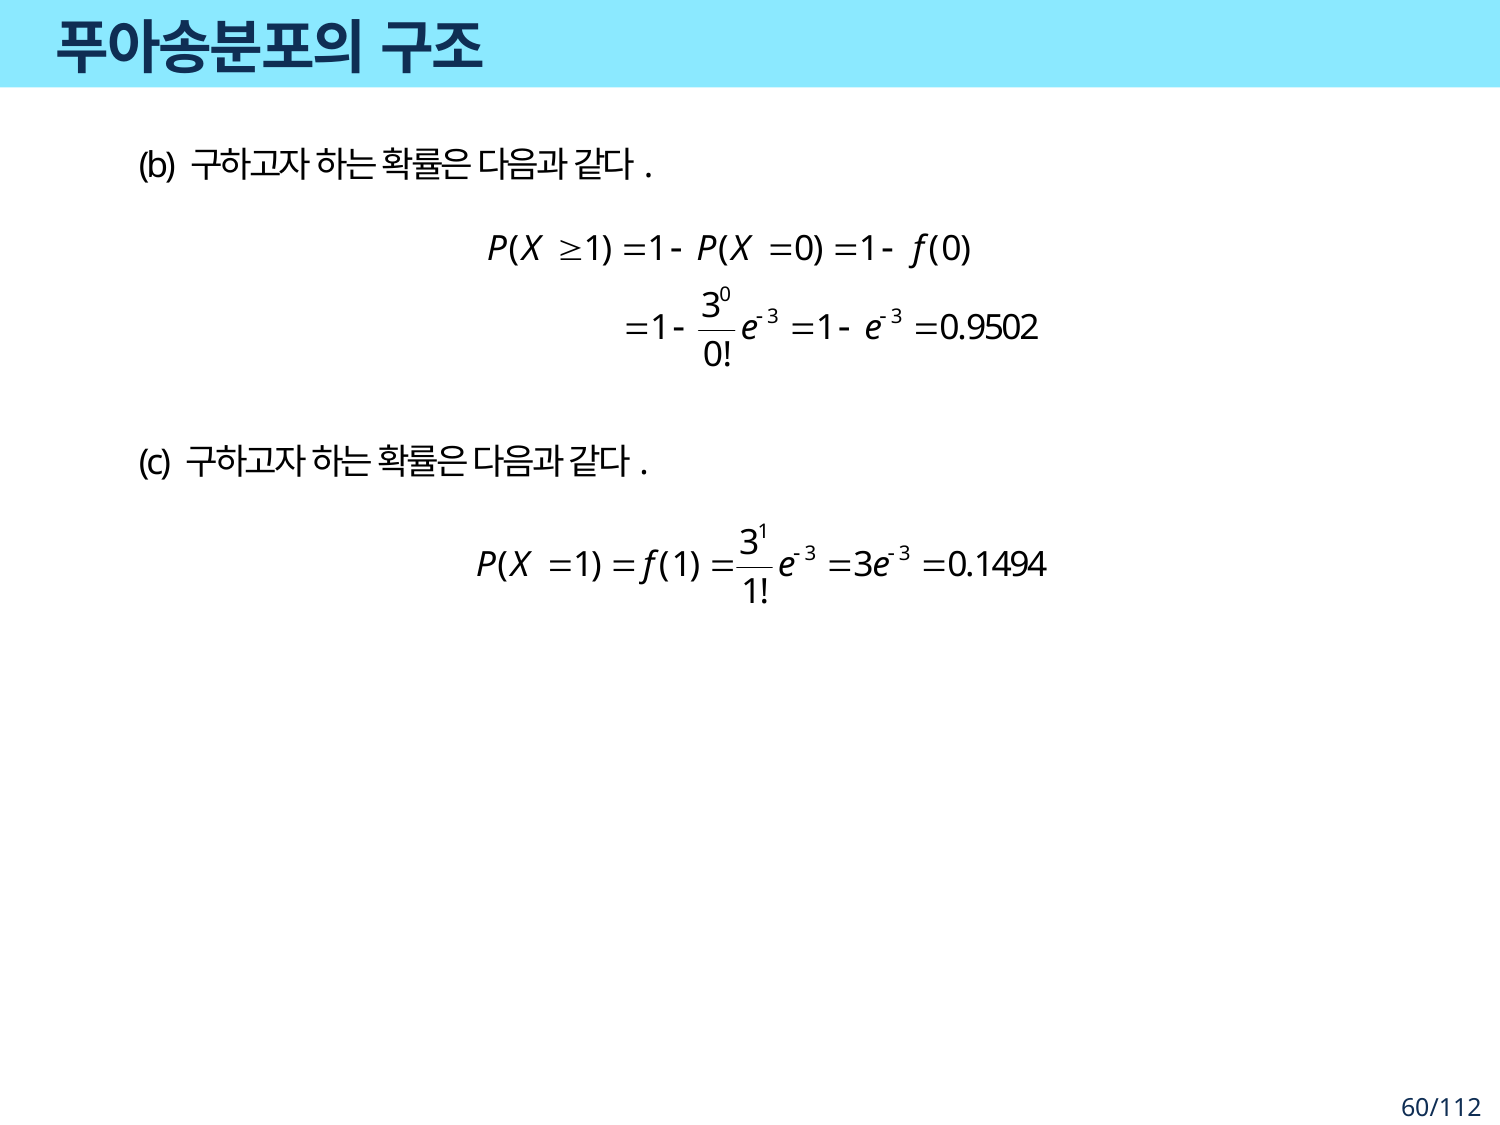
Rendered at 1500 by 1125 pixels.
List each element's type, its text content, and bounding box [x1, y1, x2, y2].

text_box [469, 514, 1053, 611]
title 푸아송분포의 구조 [40, 5, 1288, 84]
text_box (b) 구하고자 하는 확률은 다음과 같다. (c) 구하고자 하는 확률은 다음과 같다. [123, 134, 1407, 490]
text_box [480, 228, 1044, 374]
